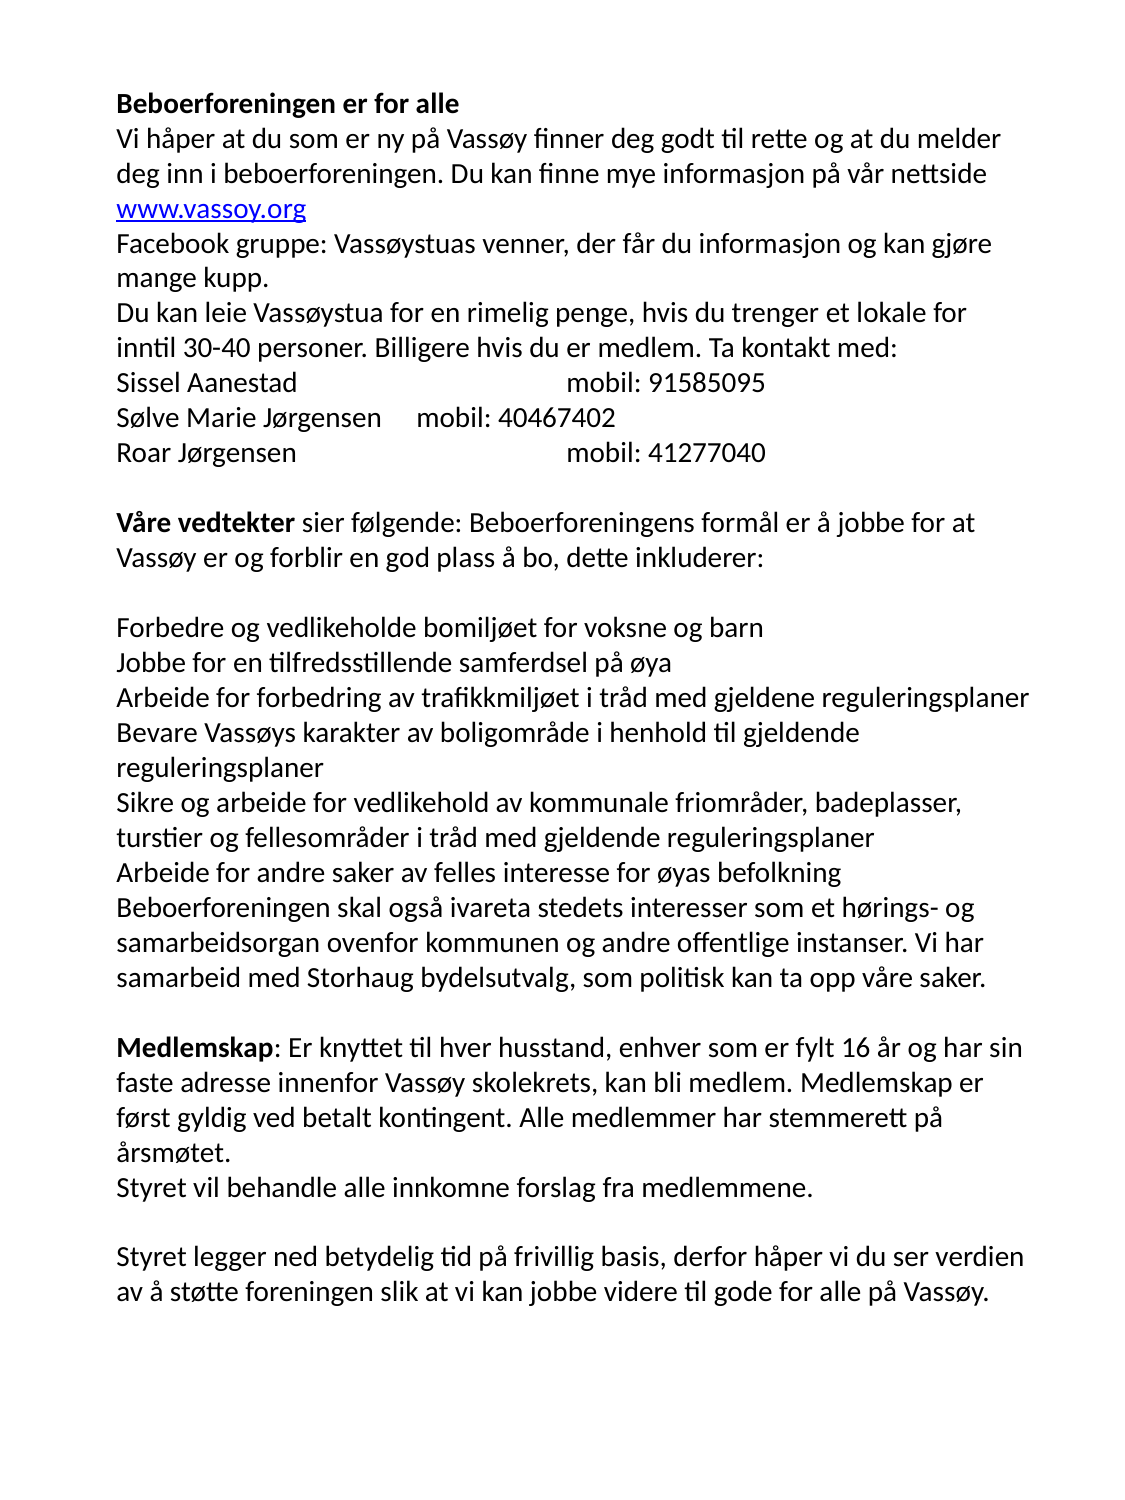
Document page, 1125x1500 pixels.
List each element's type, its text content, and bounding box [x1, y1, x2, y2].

text_box Beboerforeningen er for alle Vi håper at du som er ny på Vassøy finner deg godt til rette og at du melder deg inn i beboerforeningen. Du kan finne mye informasjon på vår nettside www.vassoy.org Facebook gruppe: Vassøystuas venner, der får du informasjon og kan gjøre mange kupp. Du kan leie Vassøystua for en rimelig penge, hvis du trenger et lokale for inntil 30-40 personer. Billigere hvis du er medlem. Ta kontakt med: Sissel Aanestad mobil: 91585095 Sølve Marie Jørgensen mobil: 40467402 Roar Jørgensen mobil: 41277040 Våre vedtekter sier følgende: Beboerforeningens formål er å jobbe for at Vassøy er og forblir en god plass å bo, dette inkluderer: Forbedre og vedlikeholde bomiljøet for voksne og barn Jobbe for en tilfredsstillende samferdsel på øya Arbeide for forbedring av trafikkmiljøet i tråd med gjeldene reguleringsplaner Bevare Vassøys karakter av boligområde i henhold til gjeldende reguleringsplaner Sikre og arbeide for vedlikehold av kommunale friområder, badeplasser, turstier og fellesområder i tråd med gjeldende reguleringsplaner Arbeide for andre saker av felles interesse for øyas befolkning Beboerforeningen skal også ivareta stedets interesser som et hørings- og samarbeidsorgan ovenfor kommunen og andre offentlige instanser. Vi har samarbeid med Storhaug bydelsutvalg, som politisk kan ta opp våre saker. Medlemskap: Er knyttet til hver husstand, enhver som er fylt 16 år og har sin faste adresse innenfor Vassøy skolekrets, kan bli medlem. Medlemskap er først gyldig ved betalt kontingent. Alle medlemmer har stemmerett på årsmøtet. Styret vil behandle alle innkomne forslag fra medlemmene. Styret legger ned betydelig tid på frivillig basis, derfor håper vi du ser verdien av å støtte foreningen slik at vi kan jobbe videre til gode for alle på Vassøy. [101, 76, 1047, 1350]
